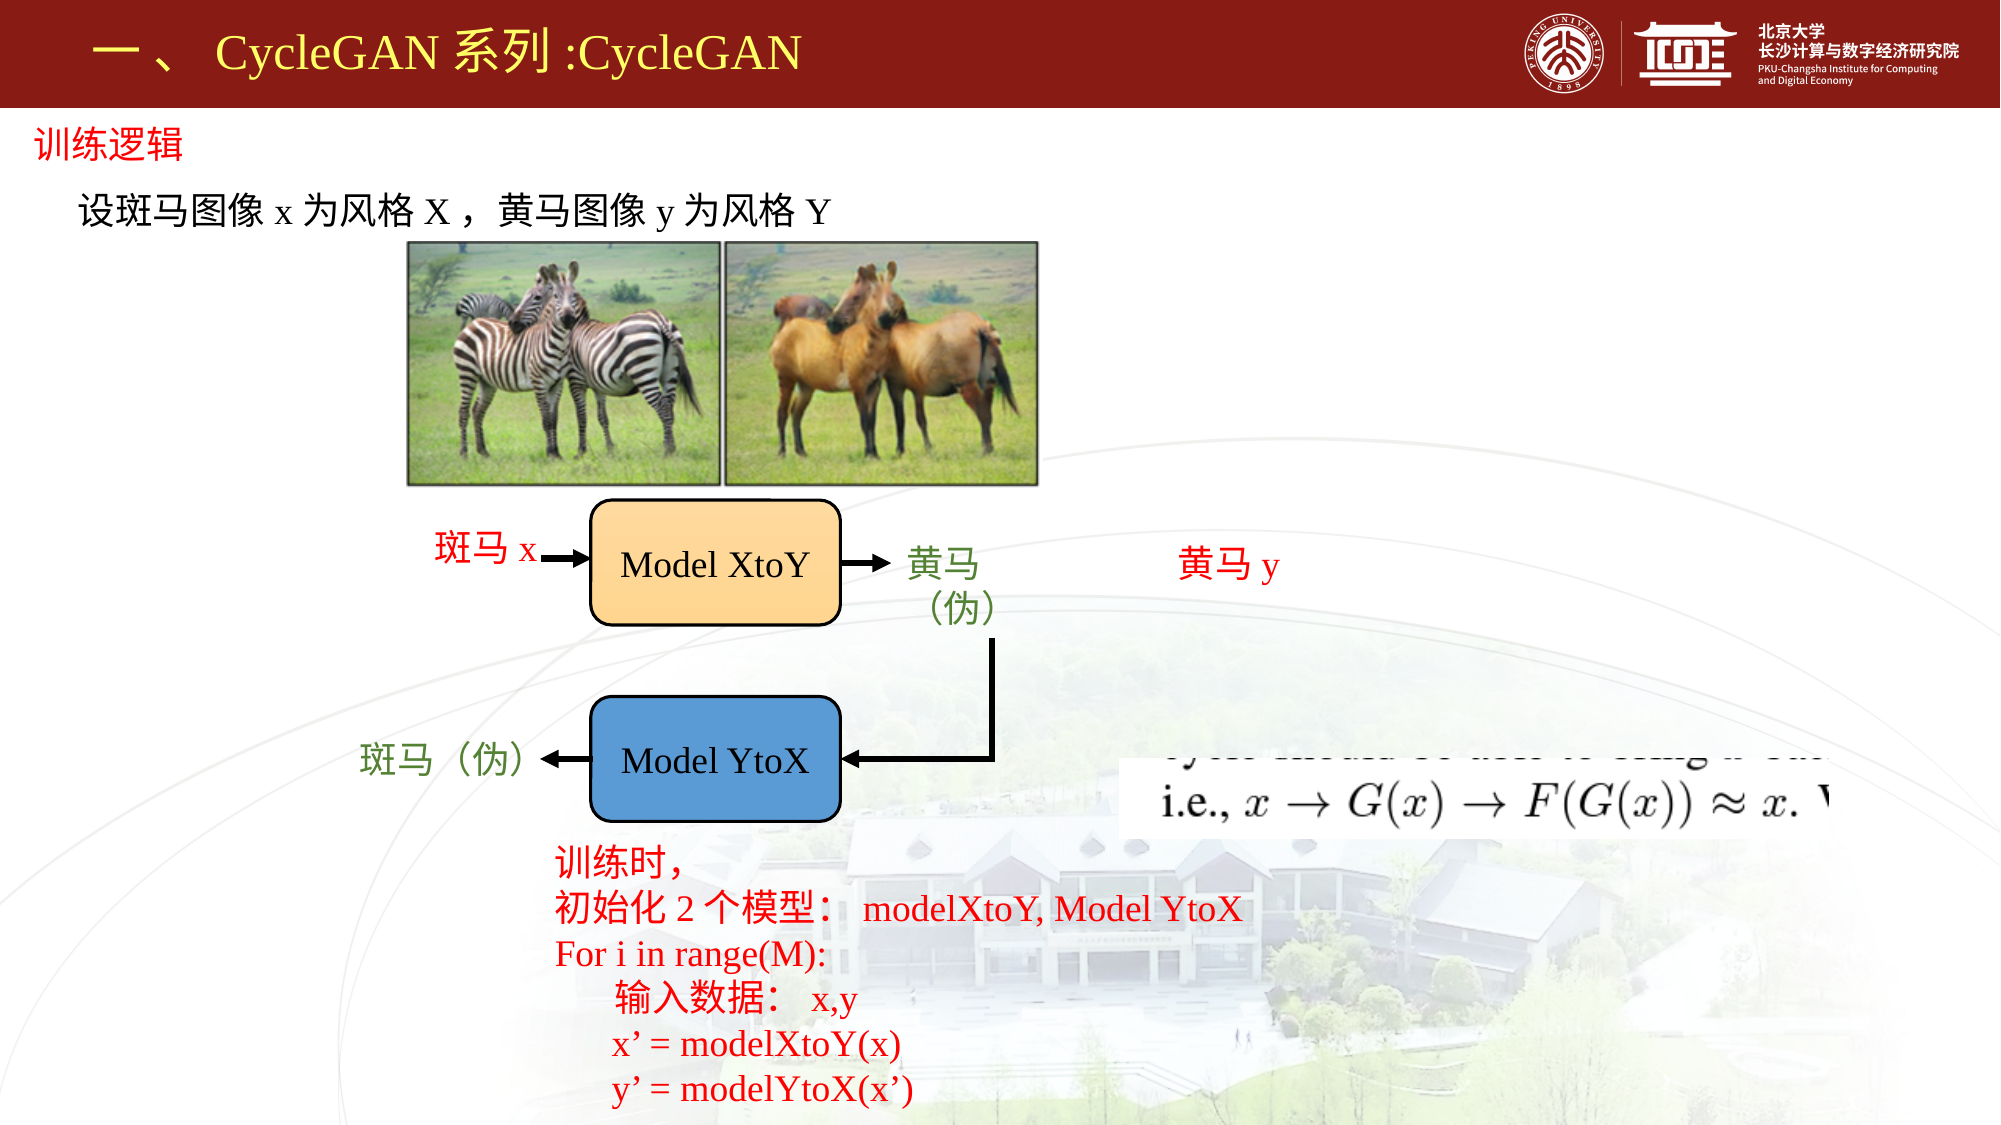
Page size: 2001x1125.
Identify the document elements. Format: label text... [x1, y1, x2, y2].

text_box Model YtoX [590, 695, 841, 822]
text_box 训练逻辑 [19, 113, 269, 174]
text_box 黄马y [1162, 532, 1454, 592]
text_box 斑马x [419, 517, 590, 577]
text_box 设斑马图像x为风格X，黄马图像y为风格Y [63, 179, 1042, 240]
text_box 斑马（伪） [344, 728, 636, 789]
picture [0, 0, 2000, 1125]
text_box 黄马（伪） [891, 532, 1093, 638]
text_box Model XtoY [590, 499, 841, 626]
text_box 训练时， 初始化2个模型：modelXtoY, Model YtoX For i in range(M): 输入数据：x,y x’ = modelXtoY(x) y’ = modelYtoX(x’) [539, 831, 1666, 1125]
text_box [833, 600, 999, 752]
title 一 、CycleGAN系列:CycleGAN [76, 12, 1511, 96]
